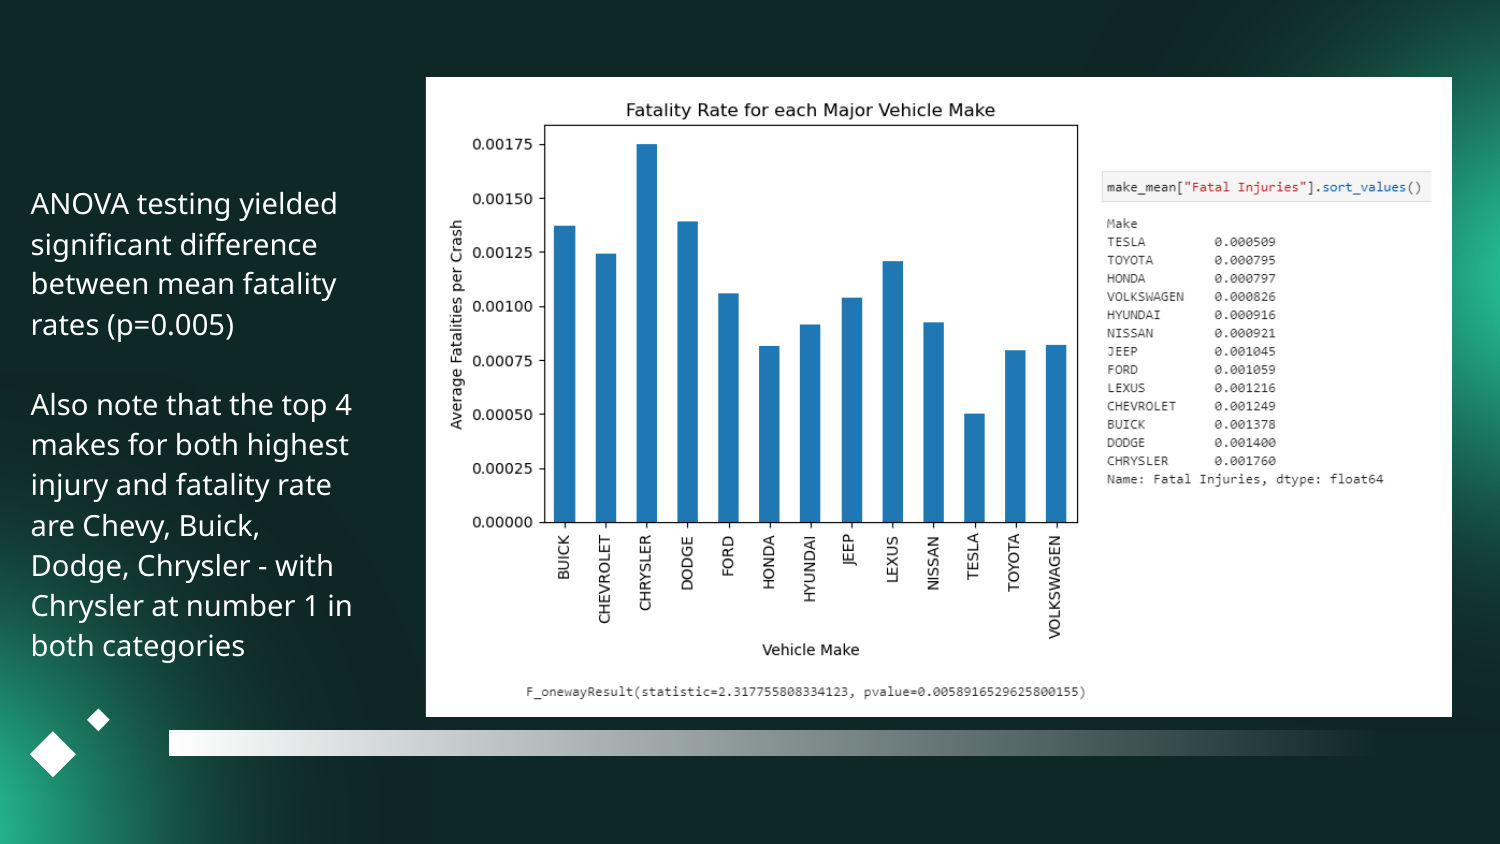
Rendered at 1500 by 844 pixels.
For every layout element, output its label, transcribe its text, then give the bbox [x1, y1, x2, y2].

text_box [169, 730, 1383, 756]
picture [0, 0, 1500, 844]
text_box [29, 708, 110, 778]
text_box ANOVA testing yielded significant difference between mean fatality rates (p=0.005) Also note that the top 4 makes for both highest injury and fatality rate are Chevy, Buick, Dodge, Chrysler - with Chrysler at number 1 in both categories [15, 165, 376, 678]
